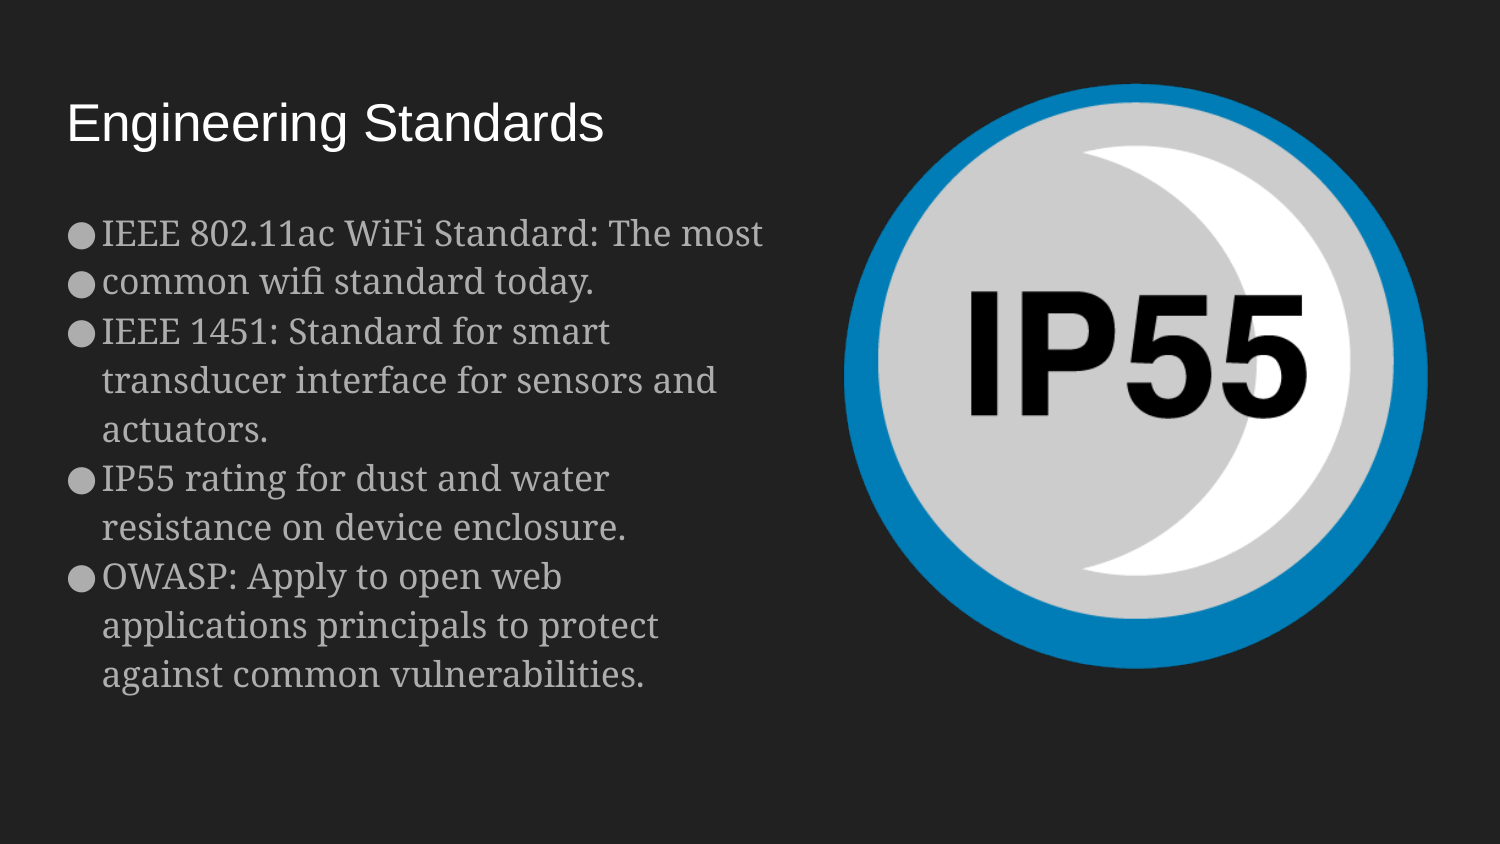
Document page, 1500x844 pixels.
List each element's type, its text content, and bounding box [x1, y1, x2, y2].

picture [821, 62, 1450, 690]
list IEEE 802.11ac WiFi Standard: The most common wifi standard today. IEEE 1451: Standard for smart transducer interface for sensors and actuators. IP55 rating for dust and water resistance on device enclosure. OWASP: Apply to open web applications principals to protect against common vulnerabilities. [51, 189, 784, 750]
title Engineering Standards [51, 72, 816, 167]
